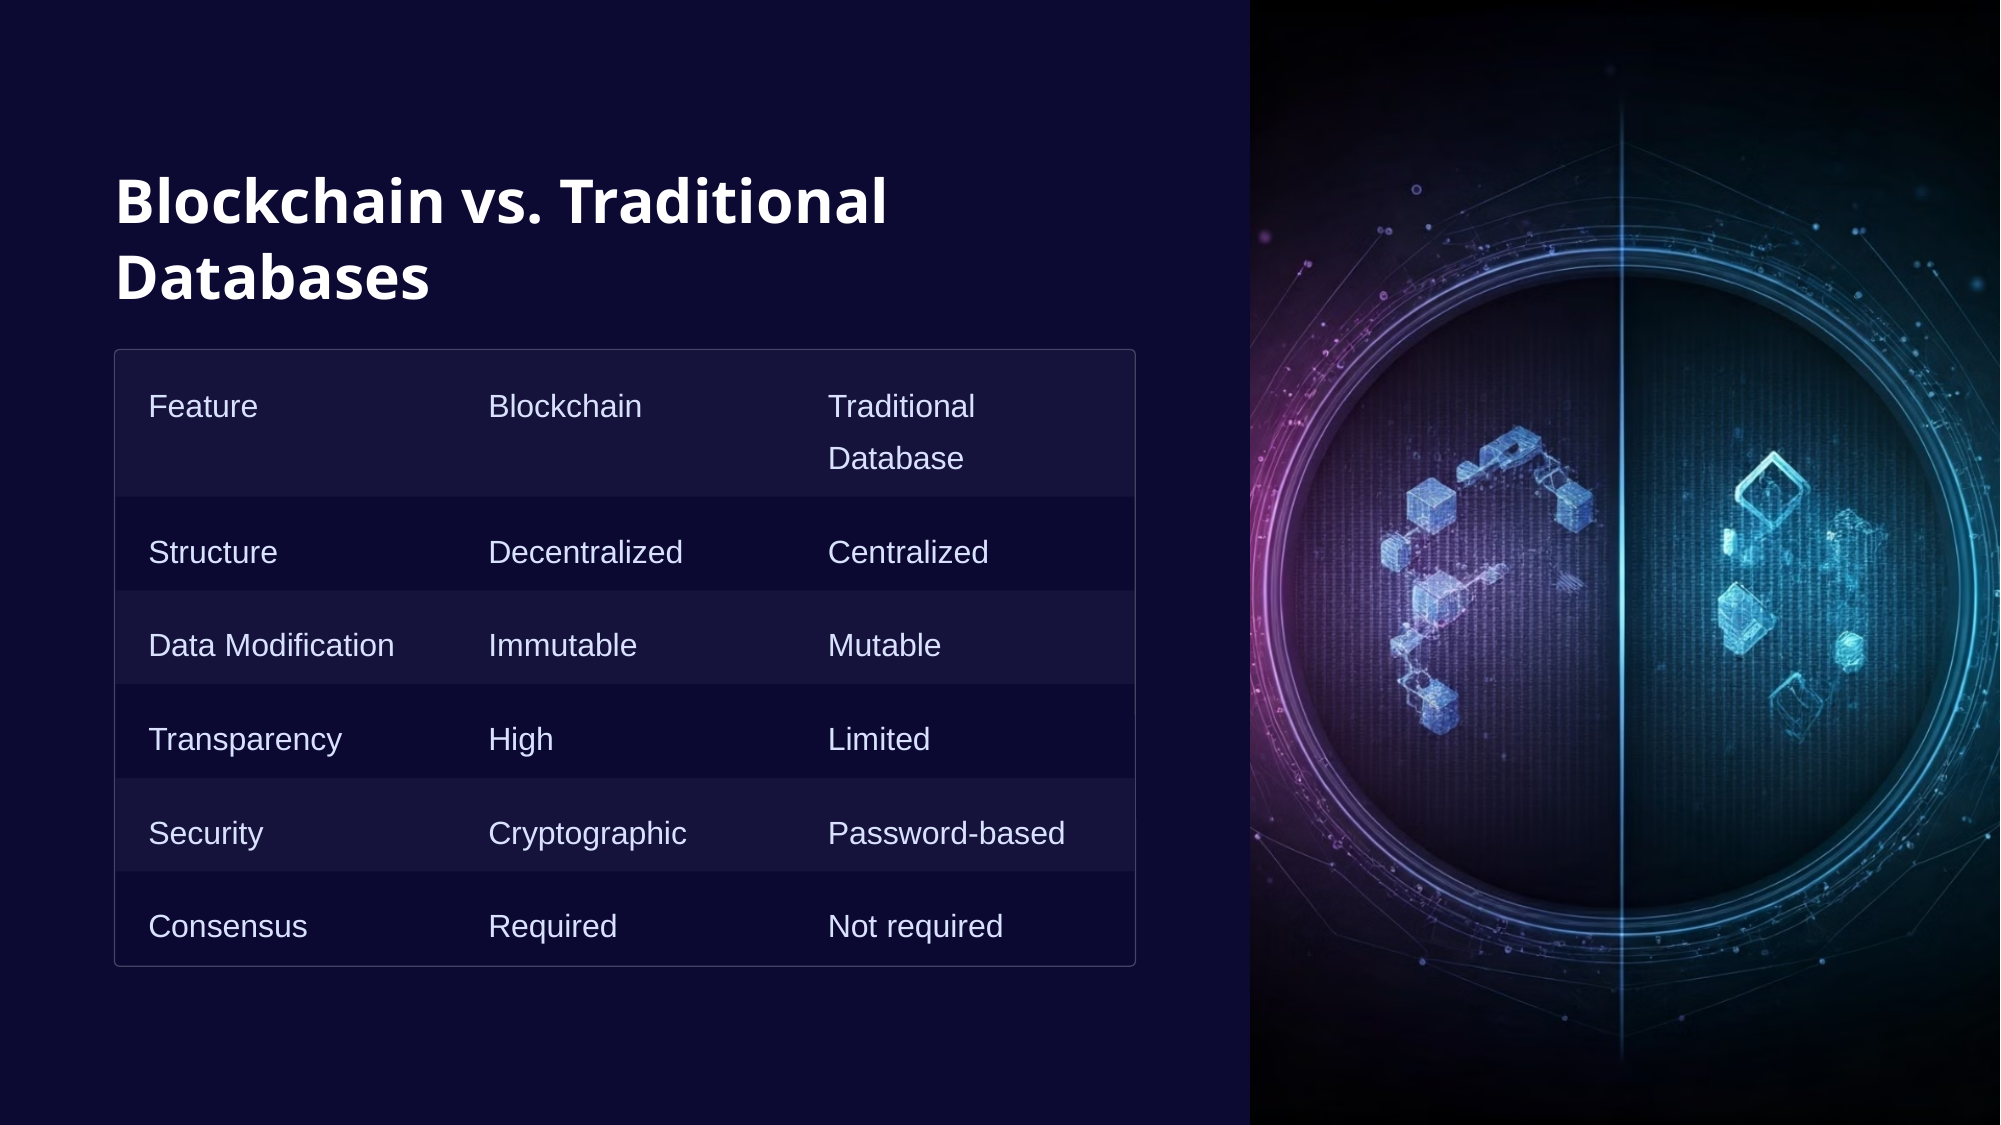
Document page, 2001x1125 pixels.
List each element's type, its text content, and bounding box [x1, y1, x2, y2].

text_box Not required [828, 892, 1102, 945]
text_box Feature [148, 371, 422, 424]
text_box [115, 590, 1135, 684]
text_box Security [148, 798, 422, 851]
text_box Traditional Database [828, 371, 1102, 476]
text_box Decentralized [488, 517, 762, 570]
text_box Required [488, 892, 762, 945]
text_box Transparency [148, 704, 422, 758]
text_box [115, 871, 1135, 966]
text_box [115, 350, 1135, 496]
text_box Blockchain vs. Traditional Databases [114, 158, 1136, 313]
text_box Consensus [148, 892, 422, 945]
picture [1249, 0, 2000, 1125]
text_box Password-based [828, 798, 1102, 851]
text_box Cryptographic [488, 798, 762, 851]
text_box Blockchain [488, 371, 762, 424]
text_box Structure [148, 517, 422, 570]
text_box Data Modification [148, 611, 422, 664]
text_box Centralized [828, 517, 1102, 570]
text_box Limited [828, 704, 1102, 758]
text_box Immutable [488, 611, 762, 664]
text_box [115, 496, 1135, 590]
text_box [115, 684, 1135, 777]
text_box Mutable [828, 611, 1102, 664]
text_box [115, 777, 1135, 871]
text_box High [488, 704, 762, 758]
